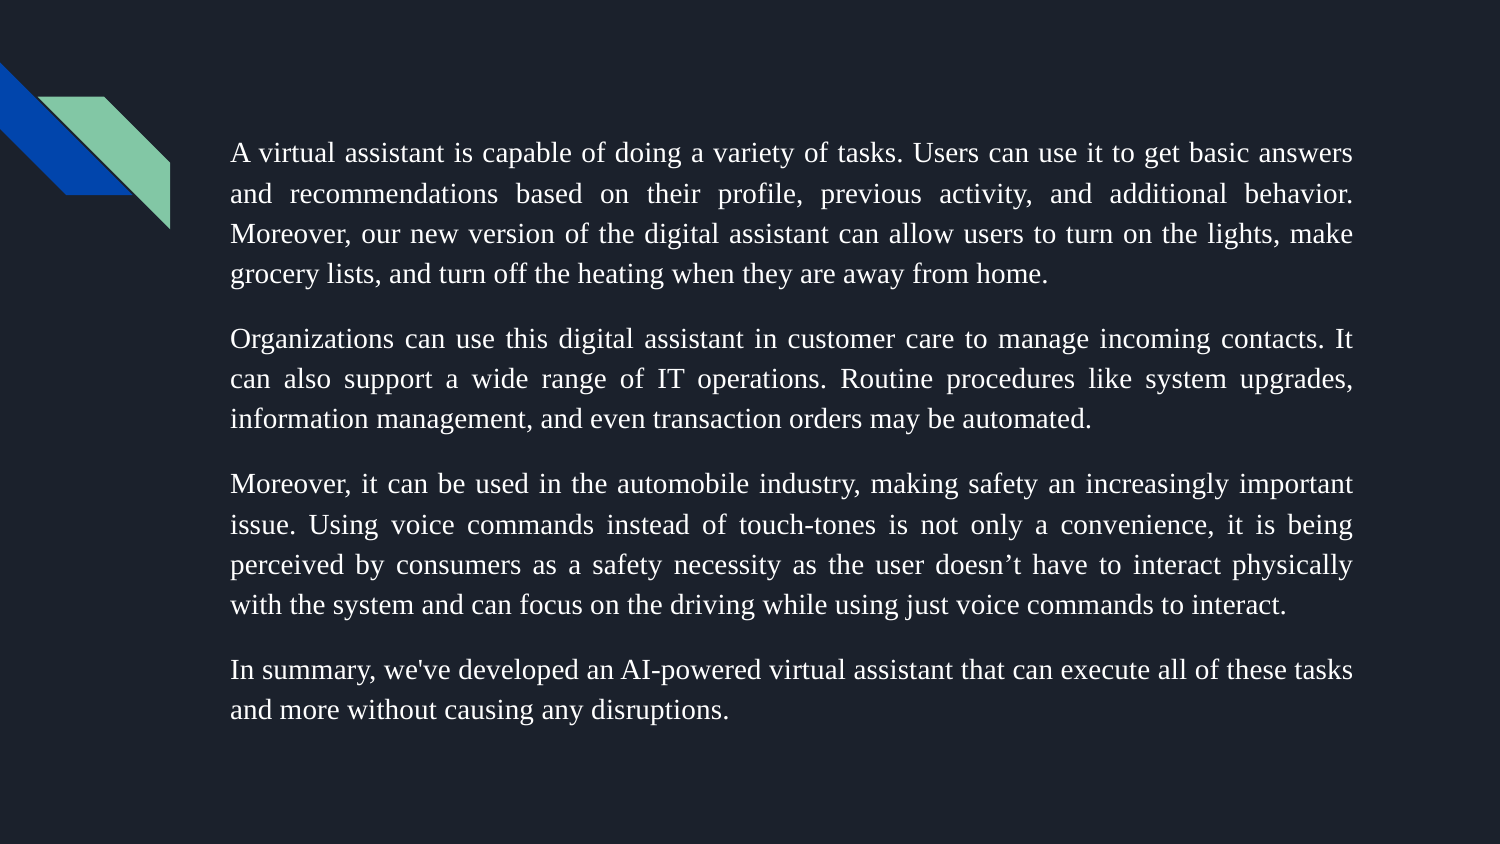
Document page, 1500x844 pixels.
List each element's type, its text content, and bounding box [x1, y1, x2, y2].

list A virtual assistant is capable of doing a variety of tasks. Users can use it to get basic answers and recommendations based on their profile, previous activity, and additional behavior. Moreover, our new version of the digital assistant can allow users to turn on the lights, make grocery lists, and turn off the heating when they are away from home. Organizations can use this digital assistant in customer care to manage incoming contacts. It can also support a wide range of IT operations. Routine procedures like system upgrades, information management, and even transaction orders may be automated. Moreover, it can be used in the automobile industry, making safety an increasingly important issue. Using voice commands instead of touch-tones is not only a convenience, it is being perceived by consumers as a safety necessity as the user doesn’t have to interact physically with the system and can focus on the driving while using just voice commands to interact. In summary, we've developed an AI-powered virtual assistant that can execute all of these tasks and more without causing any disruptions. [215, 113, 1370, 722]
